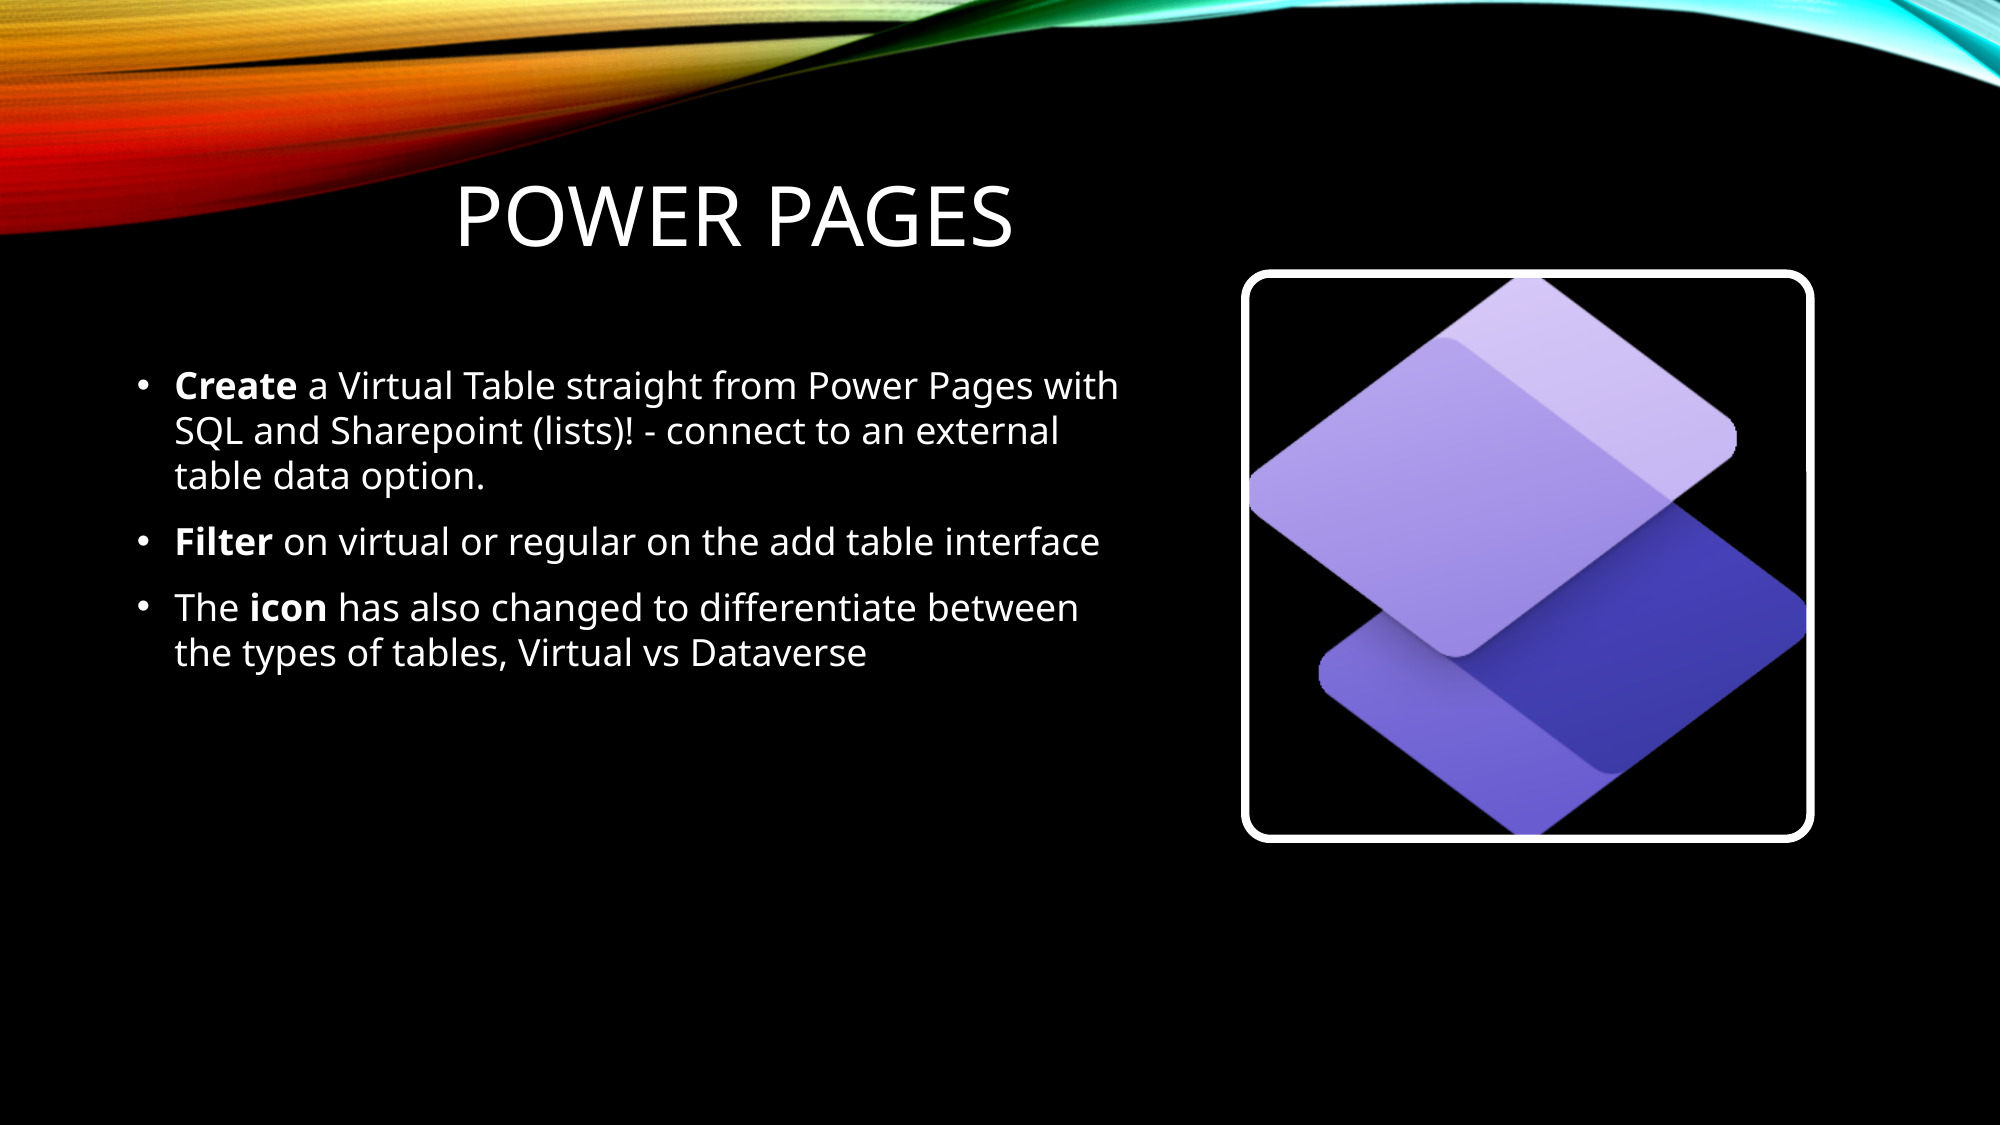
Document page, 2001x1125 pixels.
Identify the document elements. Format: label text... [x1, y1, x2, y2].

text_box Create a Virtual Table straight from Power Pages with SQL and Sharepoint (lists)! - connect to an external table data option. Filter on virtual or regular on the add table interface The icon has also changed to differentiate between the types of tables, Virtual vs Dataverse [112, 351, 1144, 684]
title Power Pages [0, 99, 1031, 339]
picture [0, 0, 2000, 237]
picture [1244, 273, 1811, 840]
